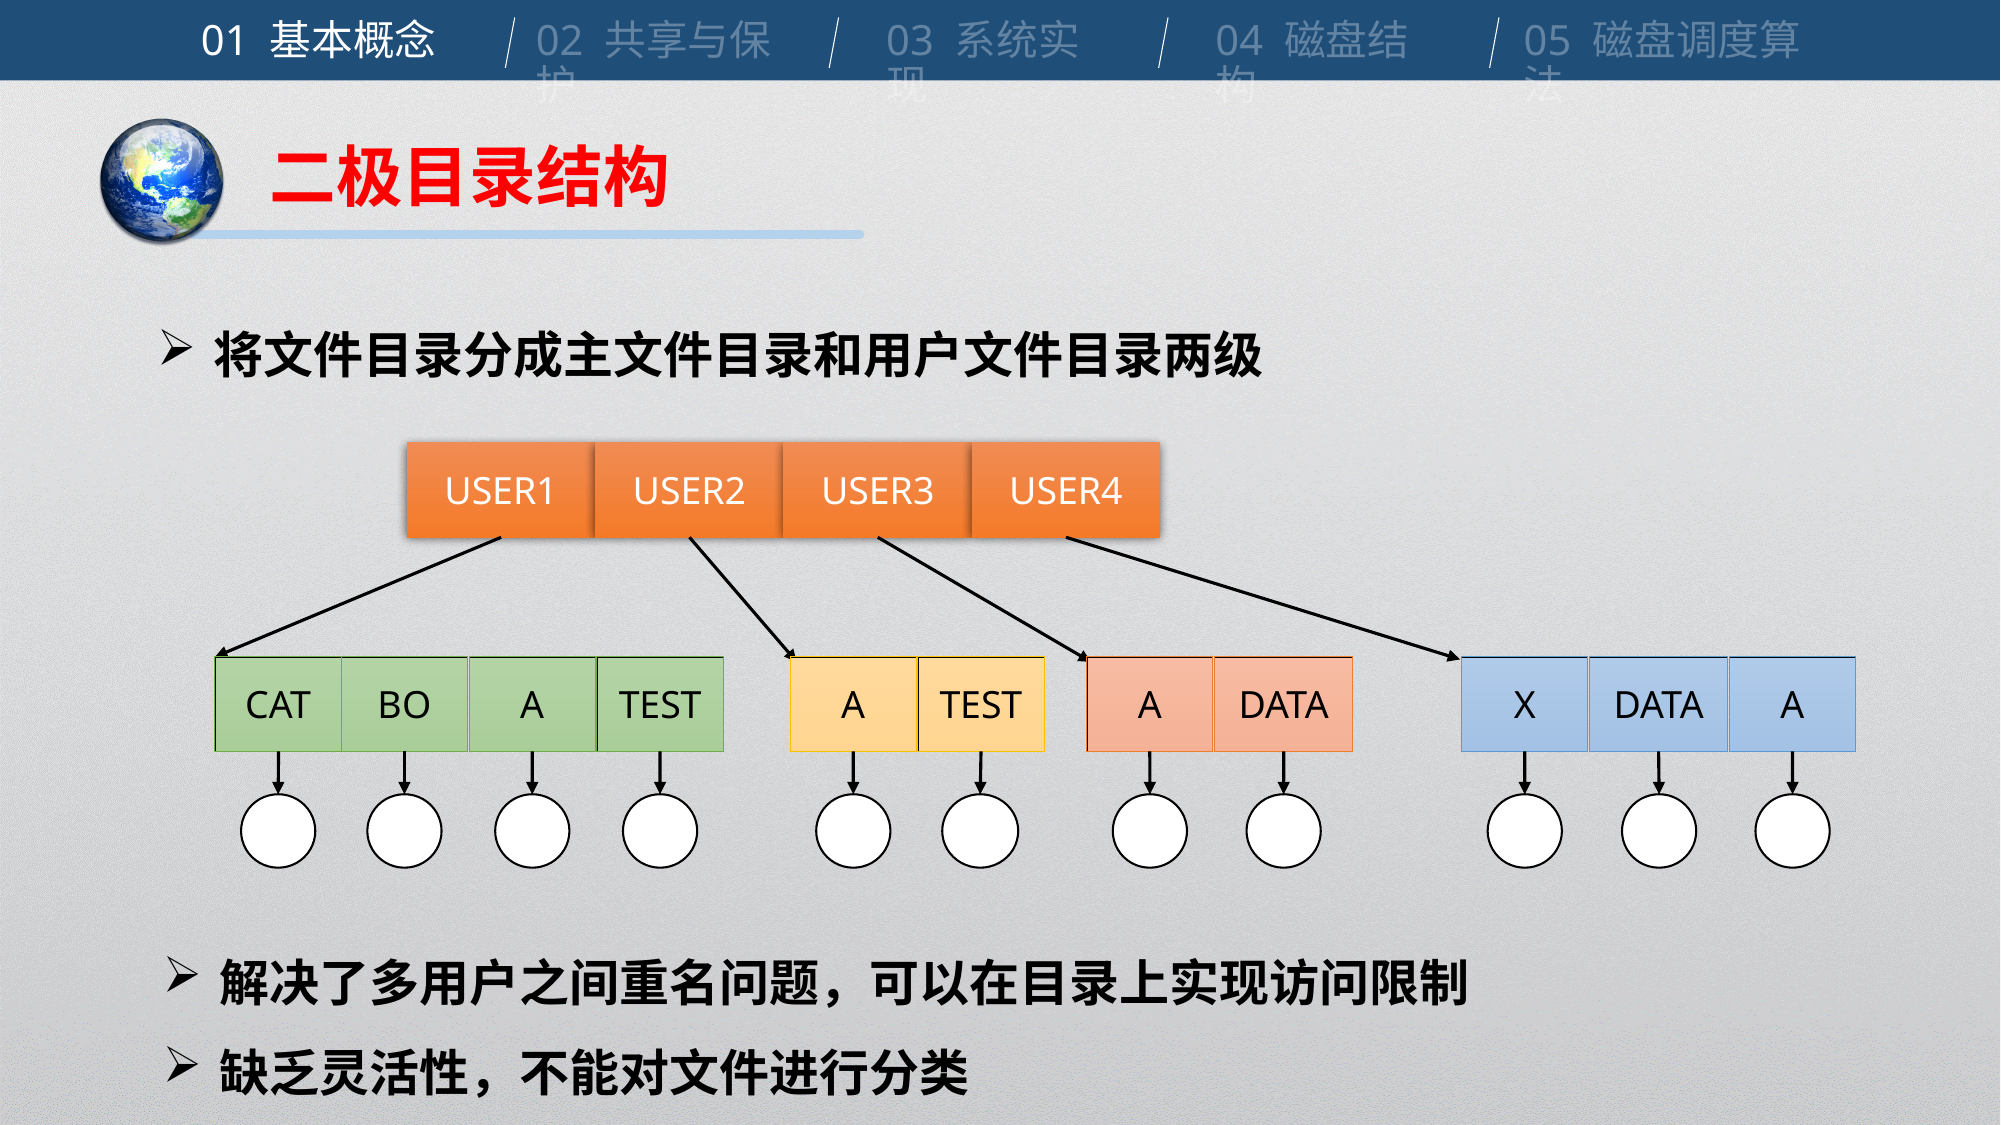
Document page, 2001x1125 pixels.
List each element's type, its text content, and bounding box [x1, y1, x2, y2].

text_box [621, 793, 699, 869]
text_box 解决了多用户之间重名问题，可以在目录上实现访问限制 缺乏灵活性，不能对文件进行分类 [148, 913, 1485, 1109]
text_box A [1729, 656, 1856, 752]
picture [0, 0, 2001, 1125]
list 03 系统实现 [871, 11, 1129, 73]
text_box [1486, 793, 1563, 869]
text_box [1065, 537, 1460, 660]
text_box DATA [1589, 656, 1728, 752]
text_box DATA [1214, 660, 1353, 752]
list 02 共享与保护 [521, 11, 821, 73]
text_box [1754, 793, 1831, 869]
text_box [689, 537, 797, 662]
text_box TEST [917, 662, 1045, 752]
text_box [1245, 793, 1322, 869]
text_box [941, 793, 1020, 869]
text_box USER2 [595, 442, 778, 538]
text_box [1111, 793, 1189, 869]
text_box BO [341, 657, 468, 752]
text_box USER4 [971, 442, 1161, 537]
list 二极目录结构 [254, 136, 689, 225]
text_box A [469, 656, 596, 752]
text_box USER1 [407, 442, 589, 538]
list 04 磁盘结构 [1200, 11, 1458, 73]
list 01 基本概念 [186, 11, 491, 73]
text_box CAT [214, 657, 341, 752]
text_box [366, 793, 443, 869]
text_box TEST [596, 656, 724, 752]
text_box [214, 537, 502, 657]
list 05 磁盘调度算法 [1508, 11, 1850, 73]
text_box A [1086, 660, 1213, 752]
text_box [1620, 793, 1698, 869]
text_box [494, 793, 571, 869]
text_box [815, 793, 892, 869]
text_box [240, 793, 317, 869]
text_box A [790, 656, 917, 752]
text_box USER3 [783, 442, 966, 538]
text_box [877, 537, 1091, 662]
text_box 将文件目录分成主文件目录和用户文件目录两级 [142, 286, 1929, 391]
text_box X [1461, 656, 1588, 752]
